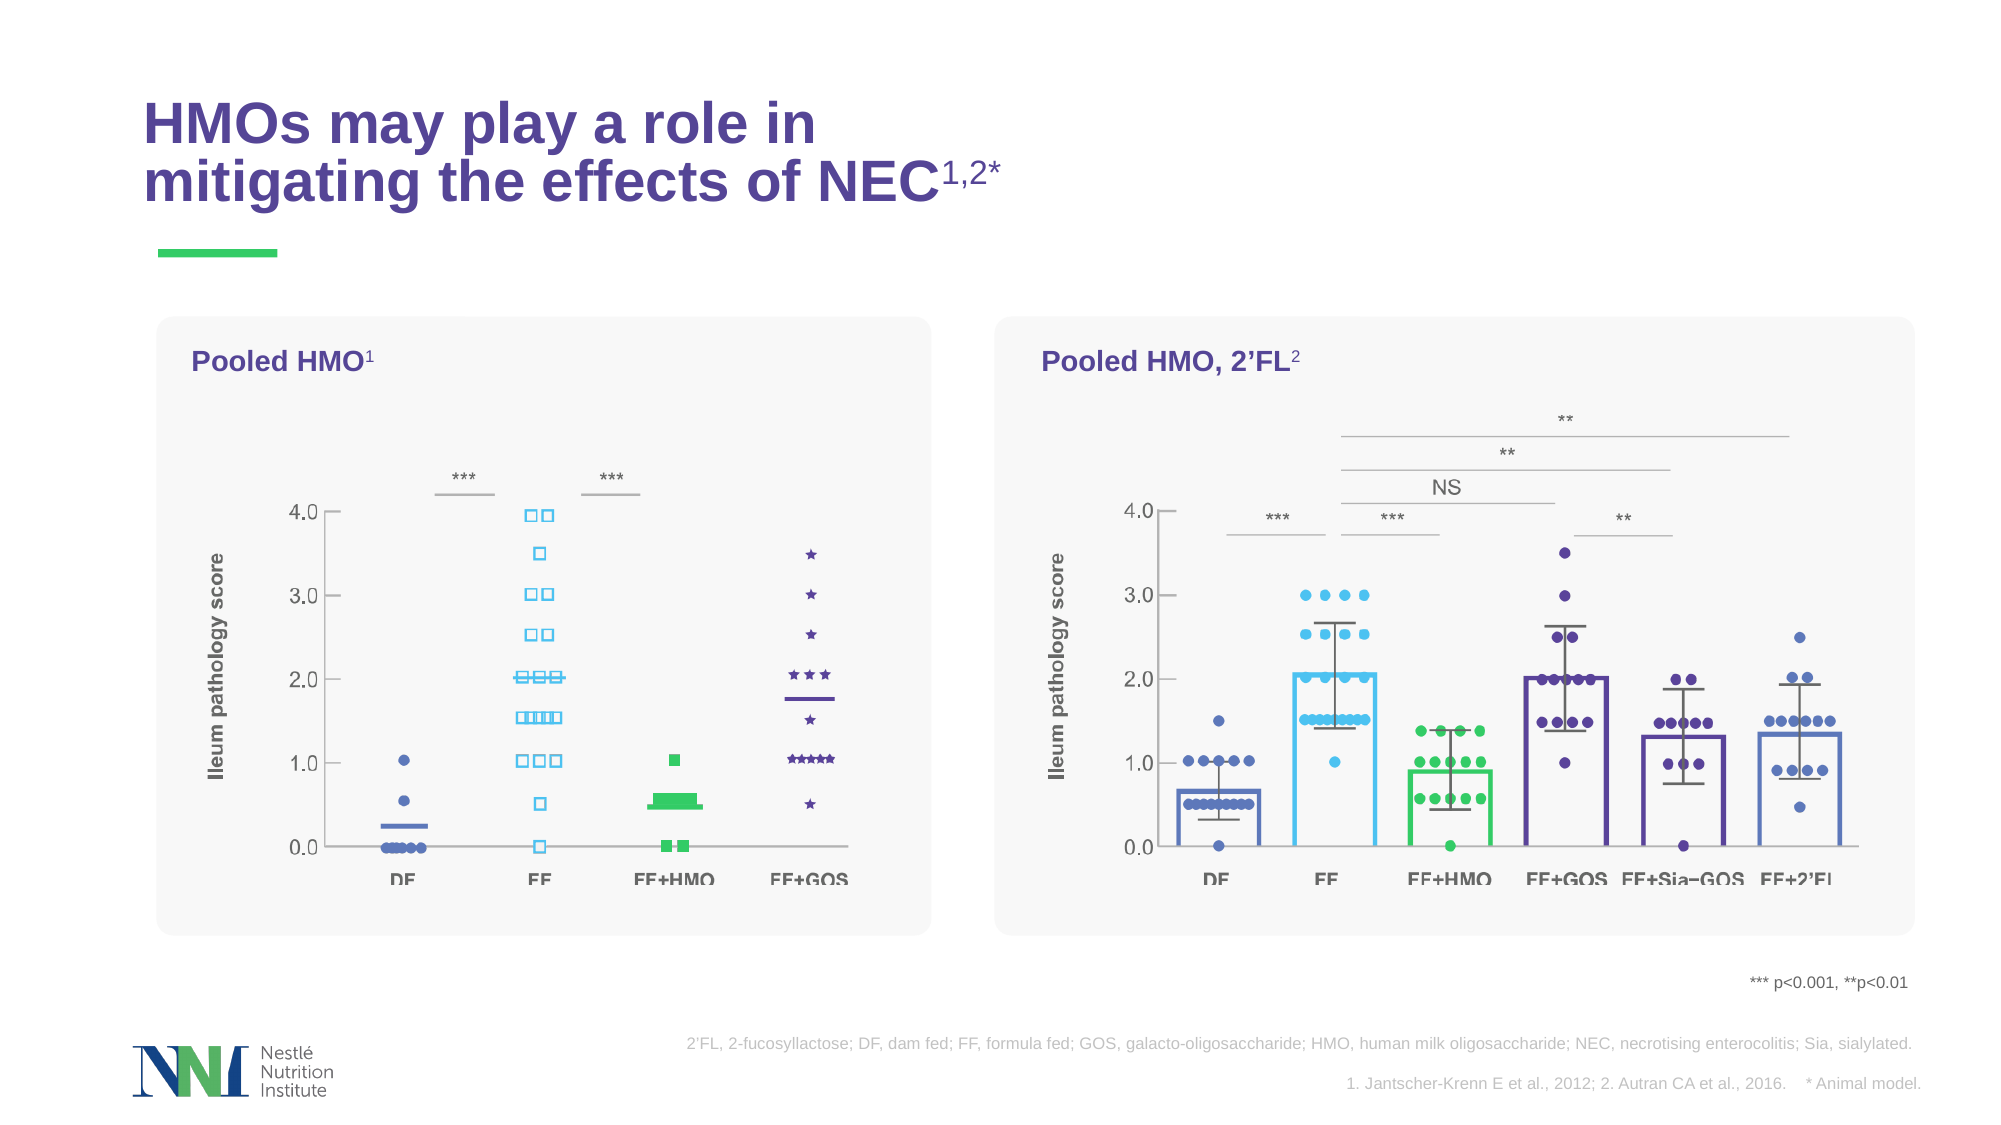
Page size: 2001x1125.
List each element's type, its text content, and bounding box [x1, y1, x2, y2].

text_box Pooled HMO1 [185, 340, 398, 391]
text_box [994, 316, 1915, 936]
picture [207, 414, 1860, 885]
text_box [156, 316, 932, 936]
text_box 2’FL, 2-fucosyllactose; DF, dam fed; FF, formula fed; GOS, galacto-oligosaccharide; HMO, human milk oligosaccharide; NEC, necrotising enterocolitis; Sia, sialylated. [663, 1029, 1922, 1065]
text_box *** p<0.001, **p<0.01 [1605, 969, 1915, 1004]
picture [116, 1026, 351, 1119]
text_box Pooled HMO, 2’FL2 [1034, 340, 1325, 391]
text_box 1. Jantscher-Krenn E et al., 2012; 2. Autran CA et al., 2016. * Animal model. [1204, 1066, 1930, 1101]
title HMOs may play a role in mitigating the effects of NEC1,2* [137, 59, 1058, 251]
